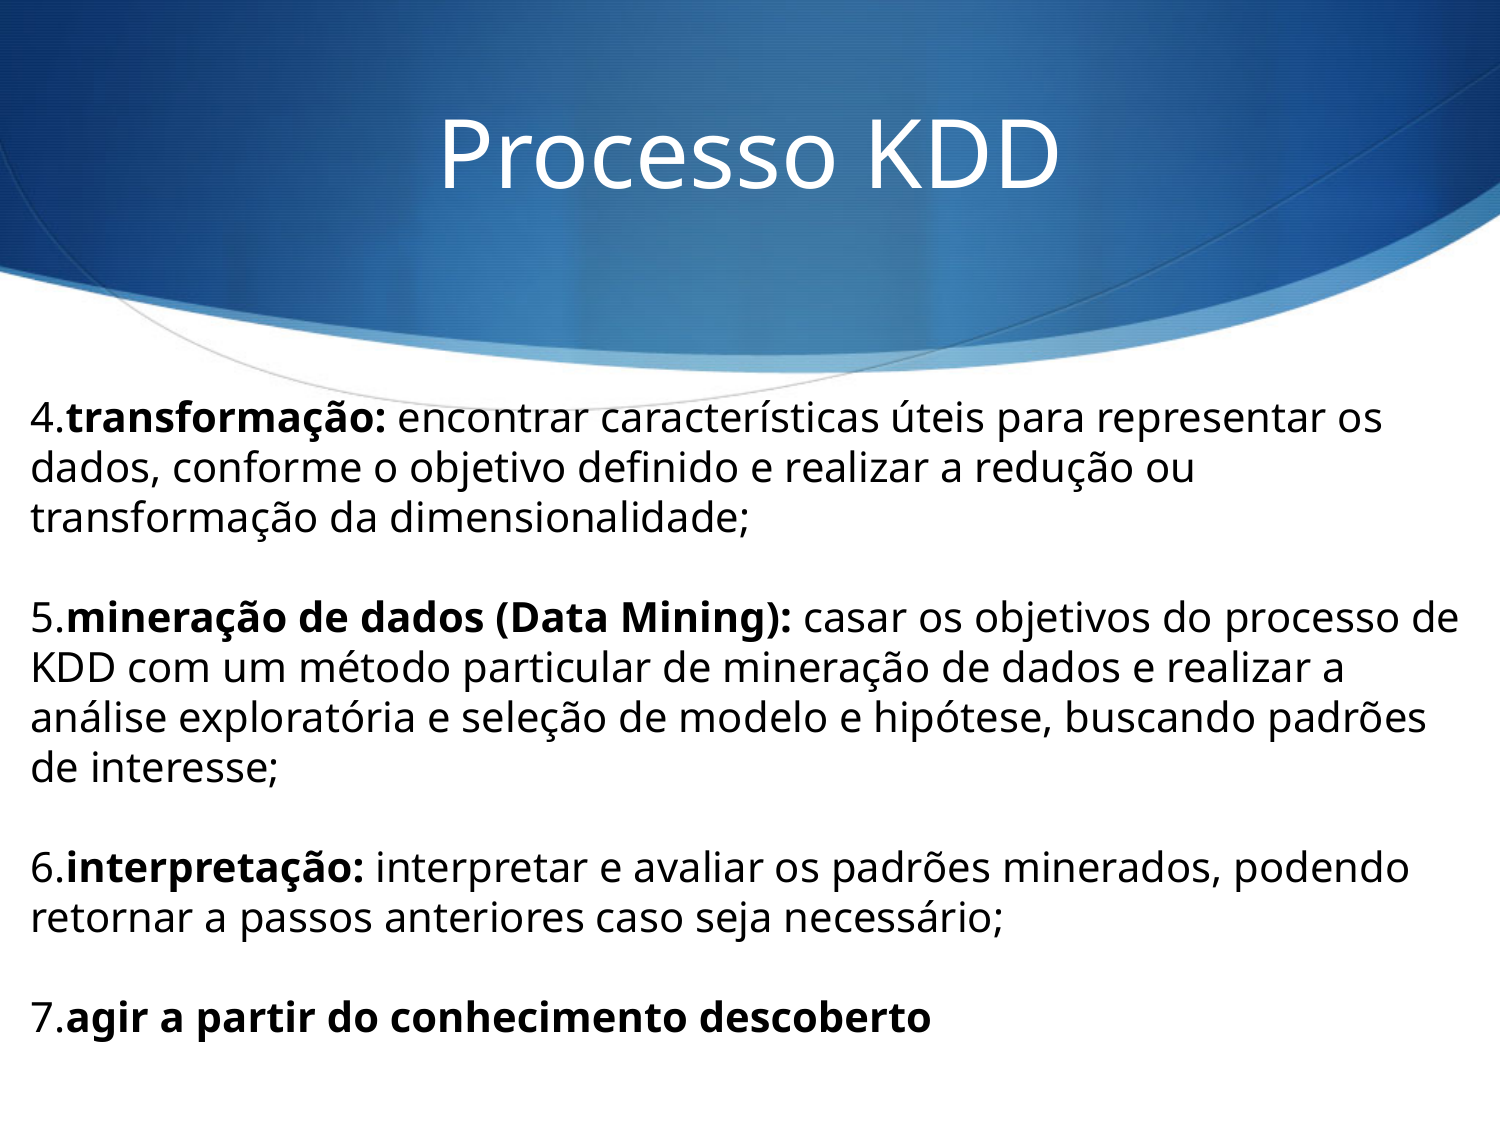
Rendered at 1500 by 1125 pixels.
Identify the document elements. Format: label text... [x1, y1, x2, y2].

text_box 4.transformação: encontrar características úteis para representar os dados, conforme o objetivo definido e realizar a redução ou transformação da dimensionalidade; 5.mineração de dados (Data Mining): casar os objetivos do processo de KDD com um método particular de mineração de dados e realizar a análise exploratória e seleção de modelo e hipótese, buscando padrões de interesse; 6.interpretação: interpretar e avaliar os padrões minerados, podendo retornar a passos anteriores caso seja necessário; 7.agir a partir do conhecimento descoberto [30, 388, 1470, 1042]
title Processo KDD [75, 56, 1425, 245]
picture [0, 0, 1500, 1125]
